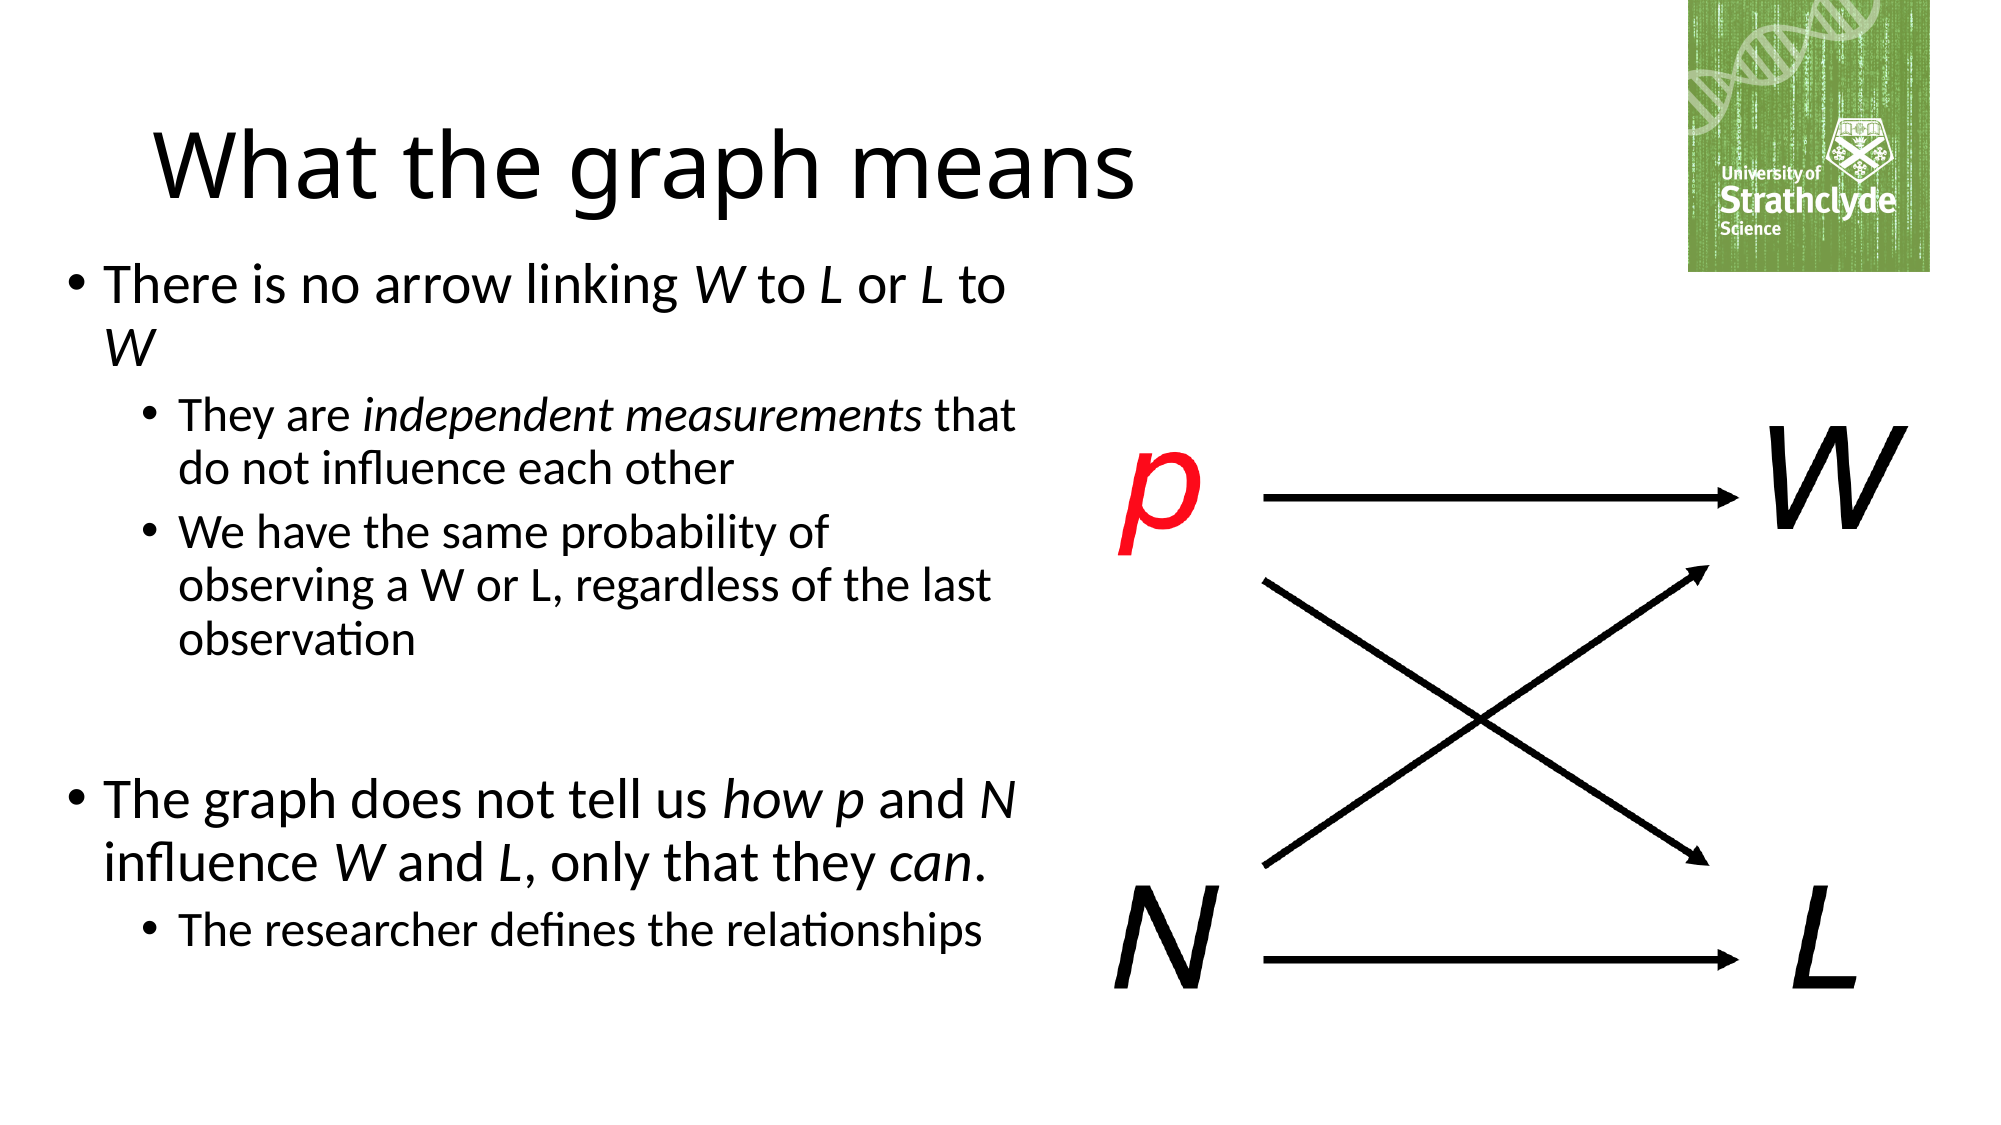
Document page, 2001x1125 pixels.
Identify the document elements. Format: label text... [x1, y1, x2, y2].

list There is no arrow linking W to L or L to W They are independent measurements that do not influence each other We have the same probability of observing a W or L, regardless of the last observation The graph does not tell us how p and N influence W and L, only that they can. The researcher defines the relationships [51, 246, 1033, 1024]
title What the graph means [137, 59, 1863, 278]
picture [1688, 0, 1930, 272]
picture [1018, 351, 2000, 1066]
